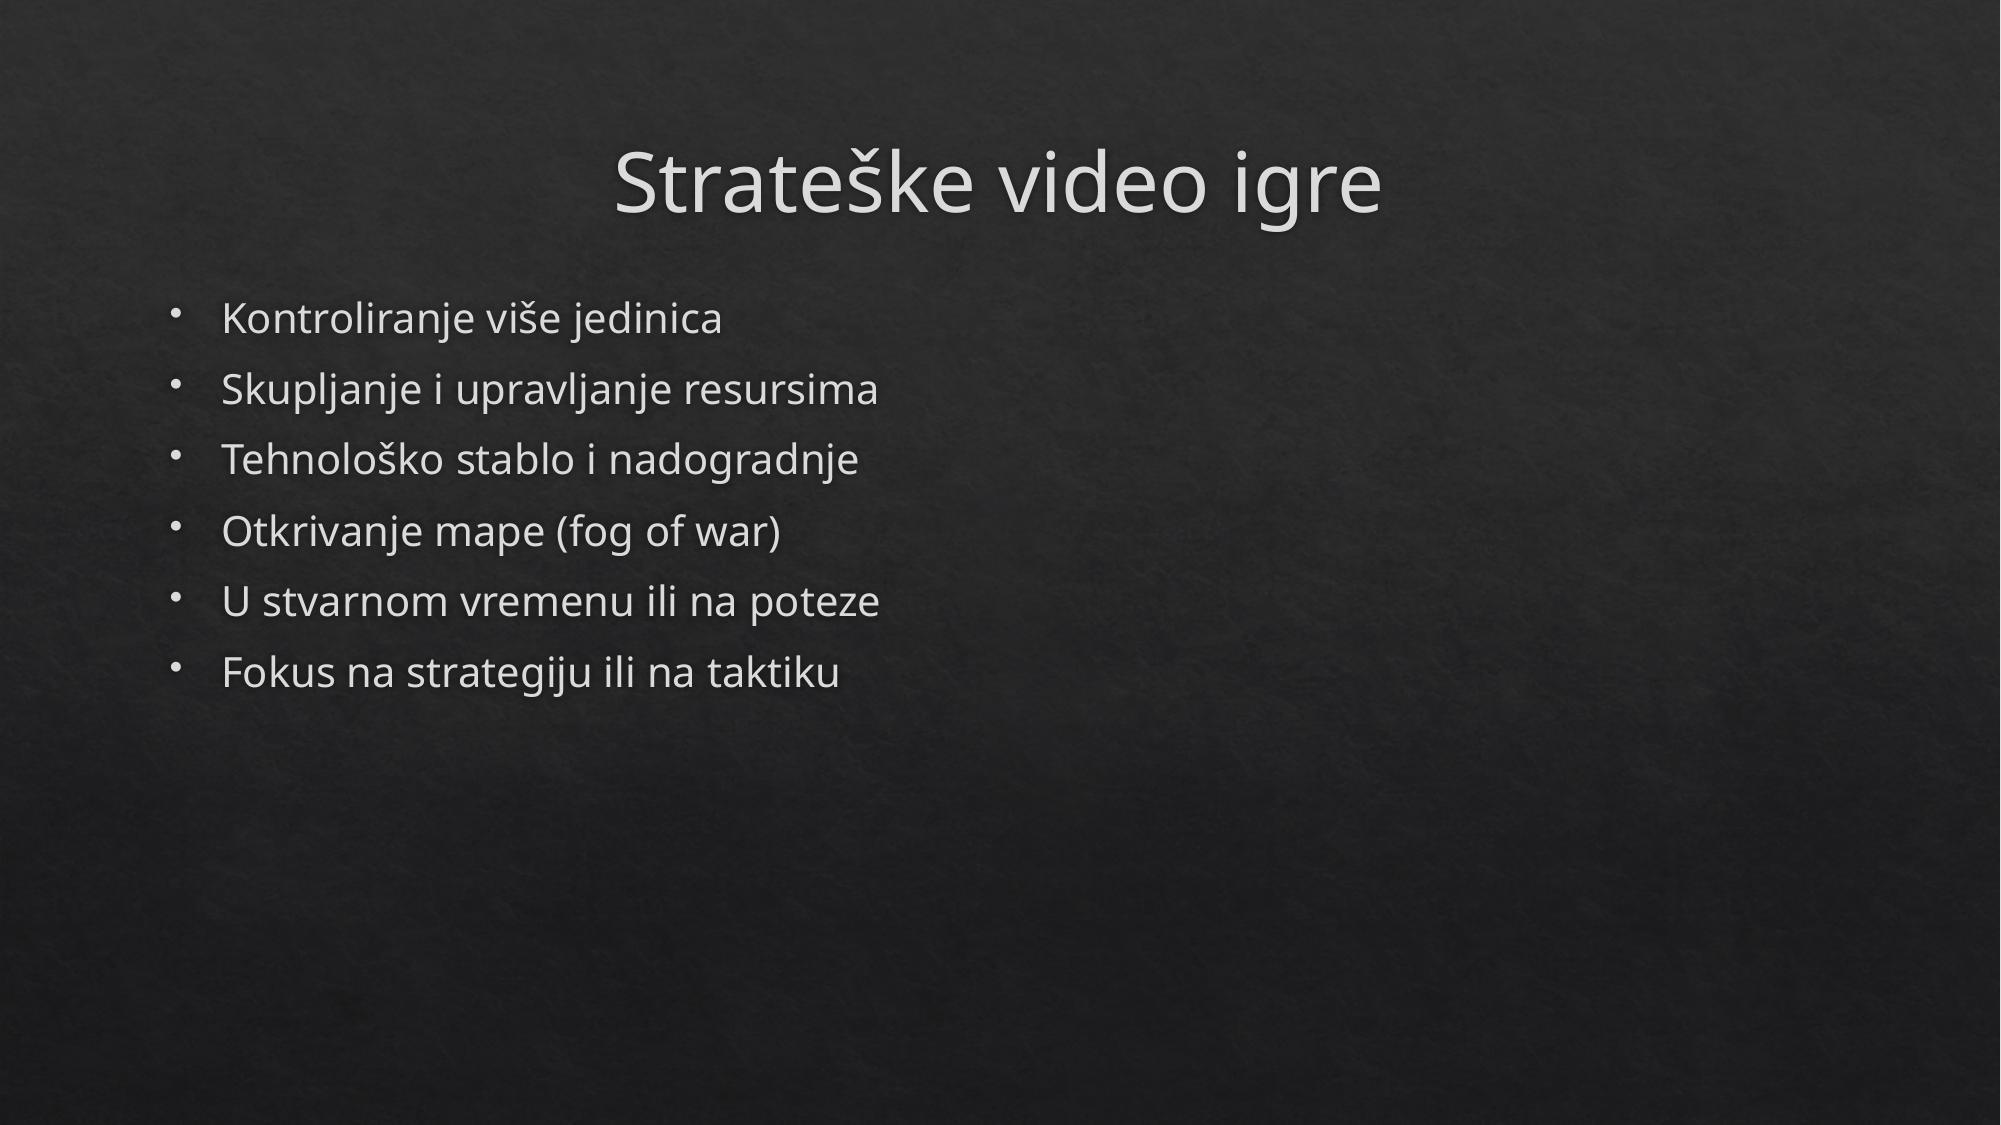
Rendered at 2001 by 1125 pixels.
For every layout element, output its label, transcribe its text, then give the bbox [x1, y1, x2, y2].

title Strateške video igre [149, 99, 1849, 260]
list Kontroliranje više jedinica Skupljanje i upravljanje resursima Tehnološko stablo i nadogradnje Otkrivanje mape (fog of war) U stvarnom vremenu ili na poteze Fokus na strategiju ili na taktiku [149, 284, 1849, 950]
